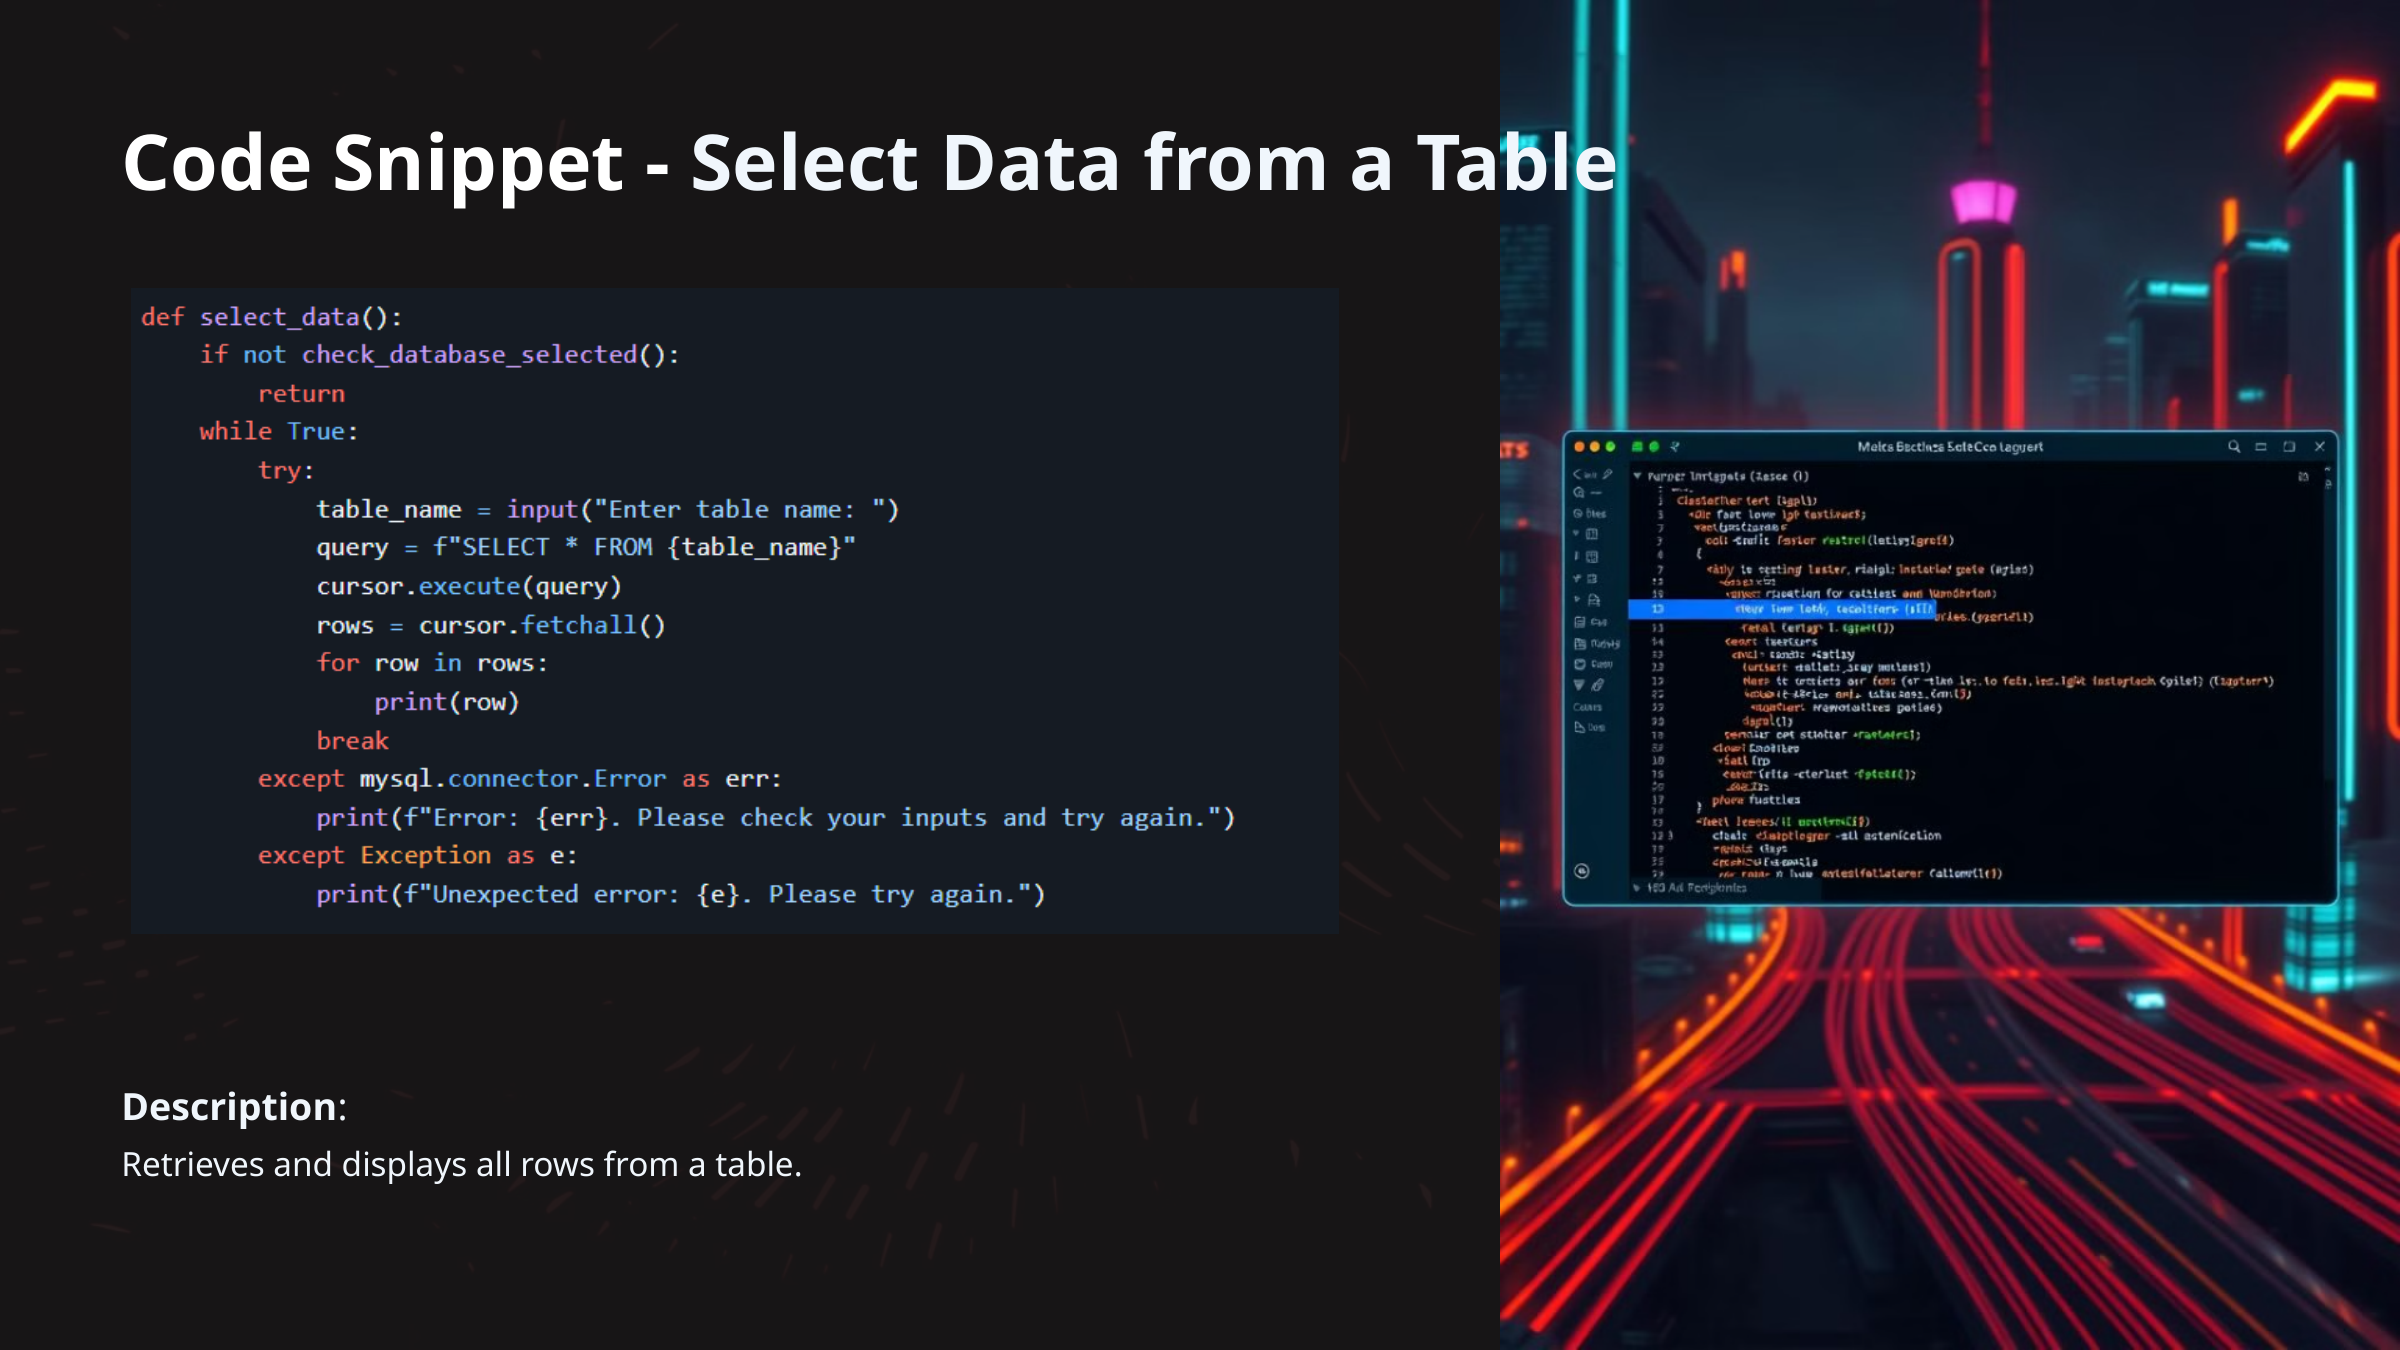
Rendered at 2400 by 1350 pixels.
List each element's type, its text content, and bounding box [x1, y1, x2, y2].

text_box Code Snippet - Select Data from a Table [121, 110, 1349, 207]
picture [1499, 0, 2400, 1350]
picture [131, 288, 1339, 934]
text_box Description: Retrieves and displays all rows from a table. [121, 1072, 1442, 1240]
